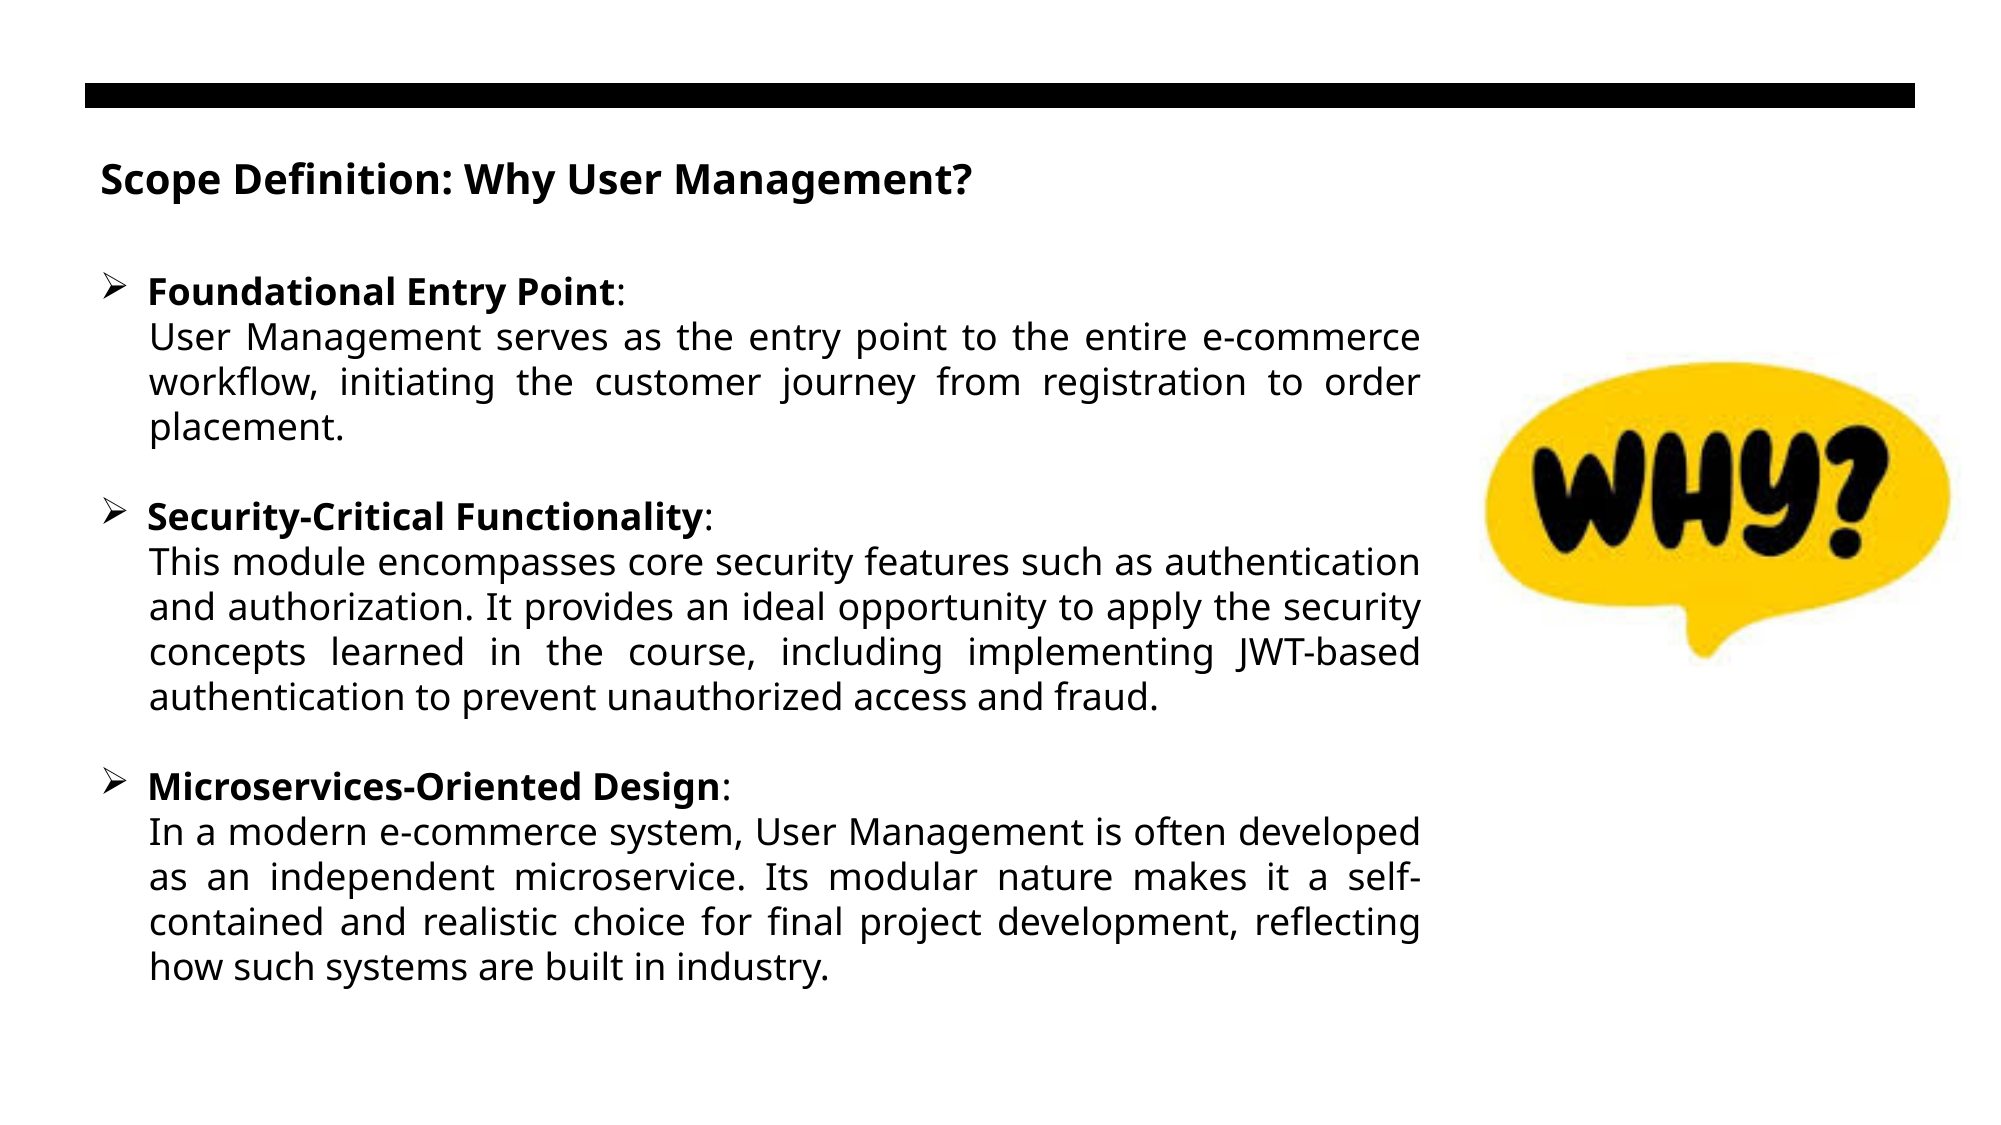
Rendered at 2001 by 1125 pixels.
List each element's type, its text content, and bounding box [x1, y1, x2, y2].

picture [1477, 348, 1970, 682]
title Scope Definition: Why User Management? [85, 145, 1916, 224]
text_box Foundational Entry Point: User Management serves as the entry point to the entire e-commerce workflow, initiating the customer journey from registration to order placement. Security-Critical Functionality: This module encompasses core security features such as authentication and authorization. It provides an ideal opportunity to apply the security concepts learned in the course, including implementing JWT-based authentication to prevent unauthorized access and fraud. Microservices-Oriented Design: In a modern e-commerce system, User Management is often developed as an independent microservice. Its modular nature makes it a self-contained and realistic choice for final project development, reflecting how such systems are built in industry. [85, 260, 1438, 1041]
